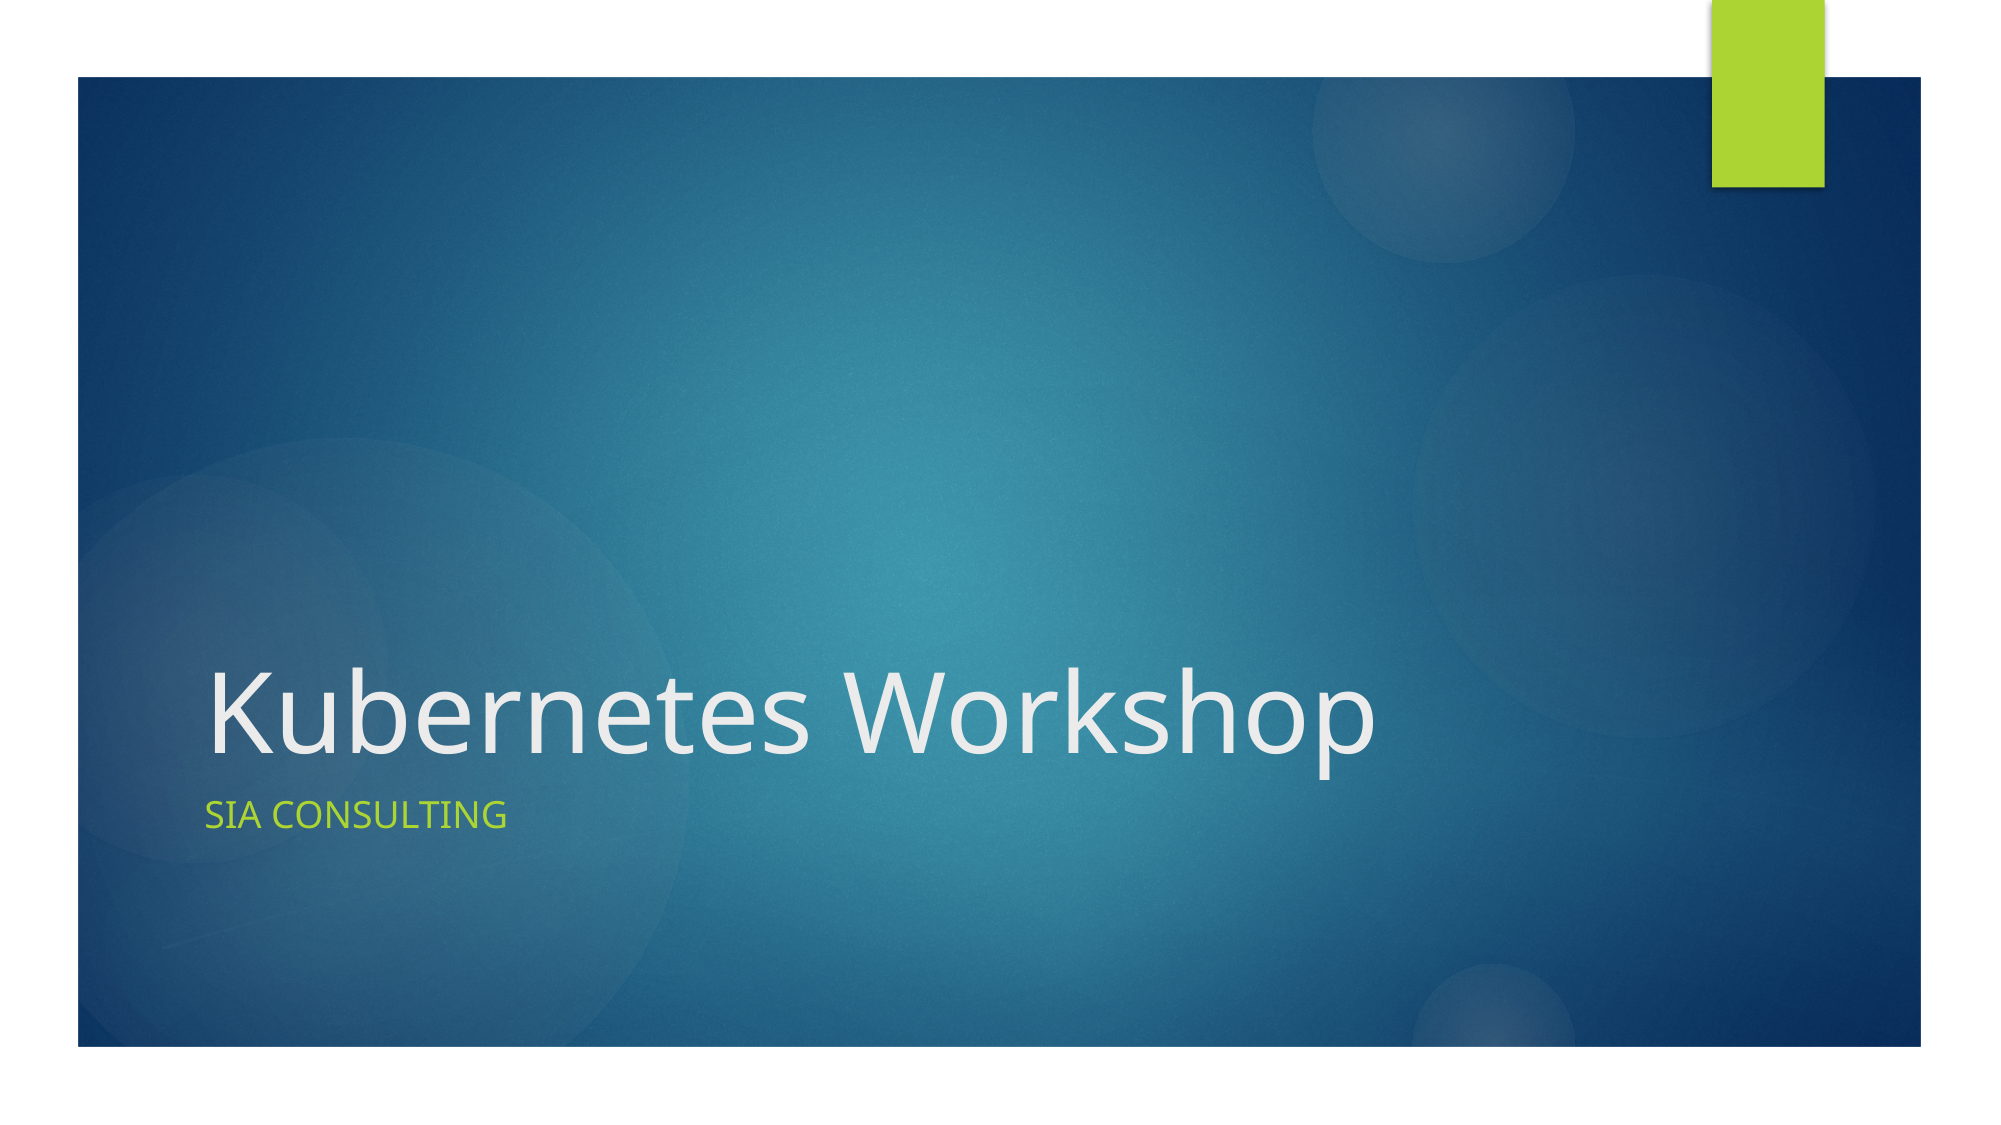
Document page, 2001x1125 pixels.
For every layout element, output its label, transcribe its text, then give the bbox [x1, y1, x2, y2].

title Kubernetes Workshop [189, 344, 1638, 783]
subtitle Sia consulting [189, 783, 1638, 925]
